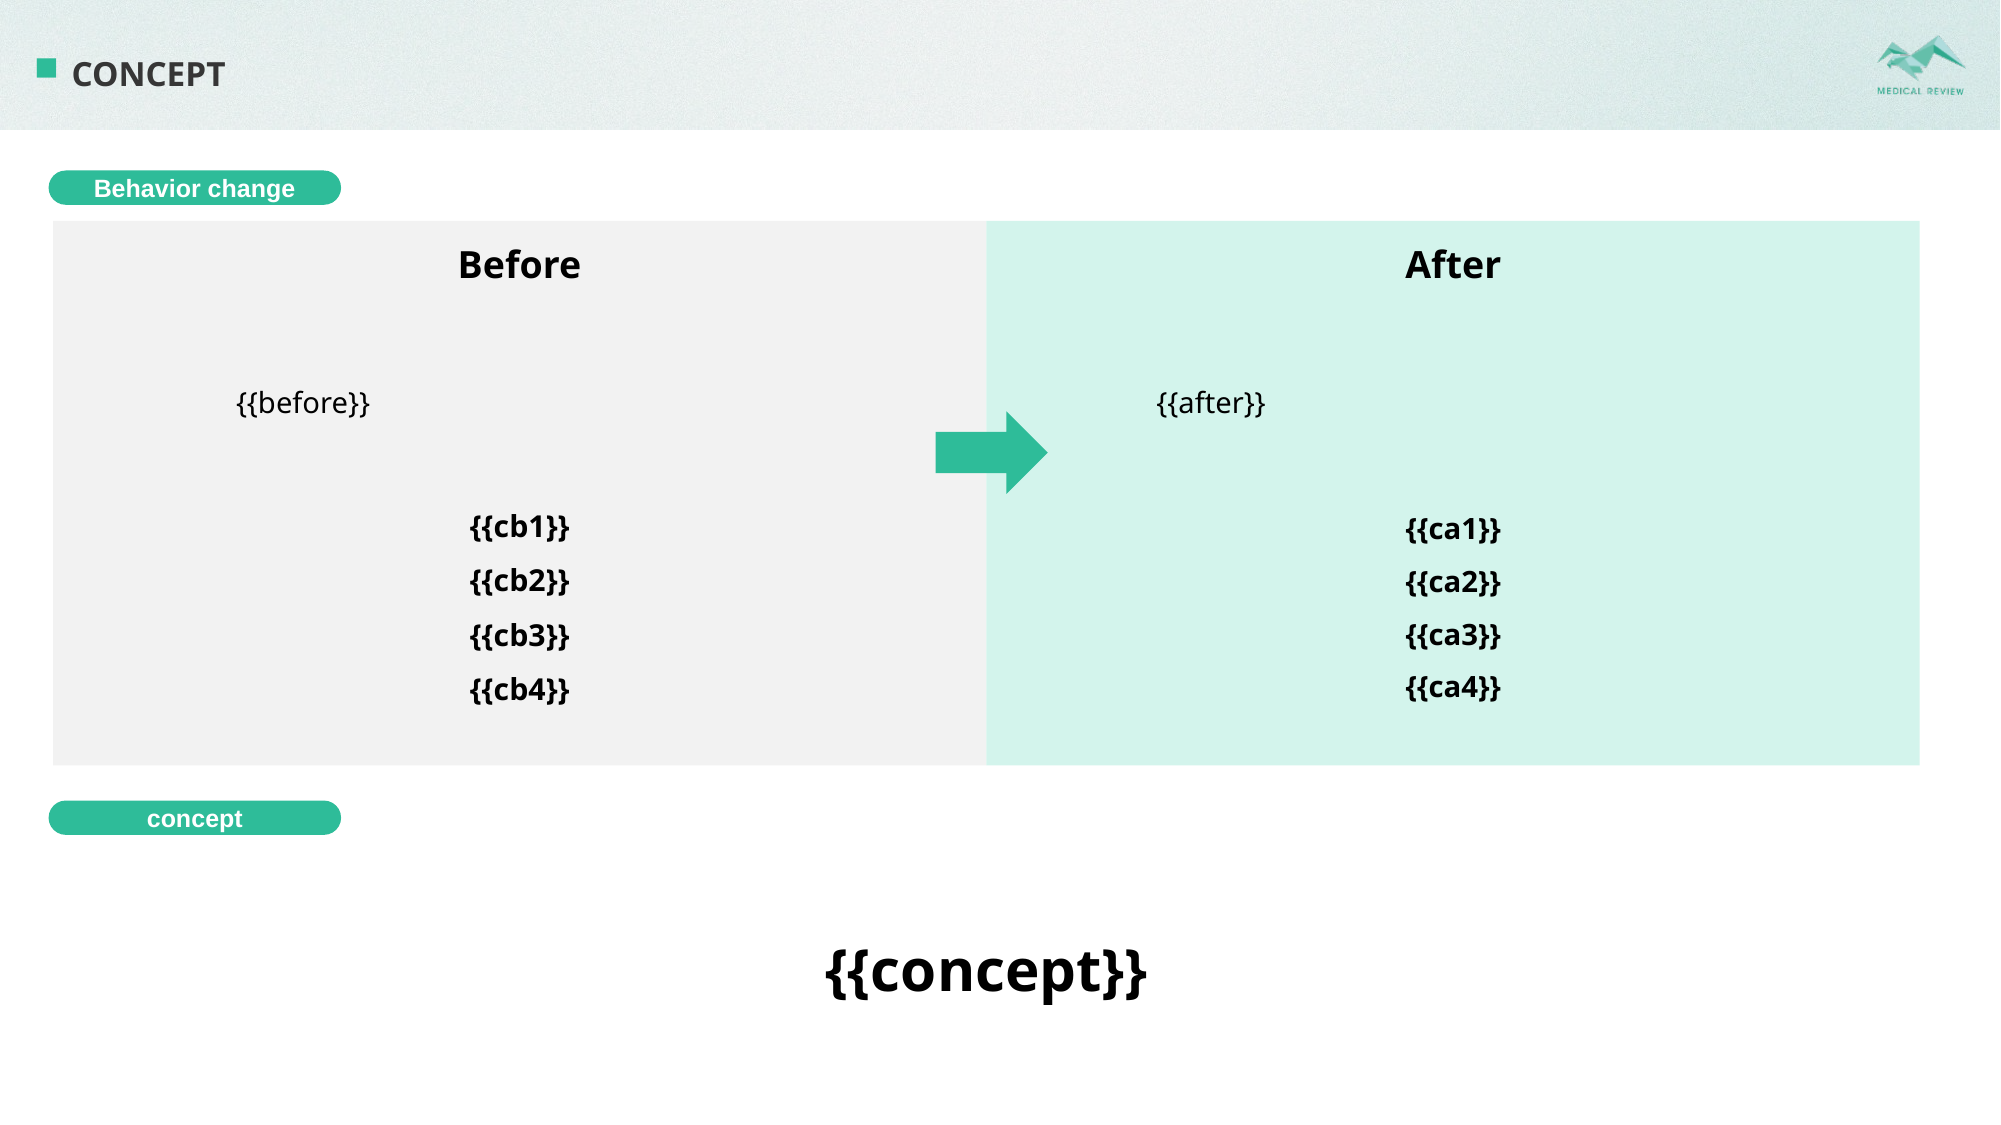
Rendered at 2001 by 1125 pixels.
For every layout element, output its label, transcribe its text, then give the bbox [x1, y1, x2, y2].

text_box {{concept}} [311, 925, 1662, 1011]
text_box {{after}} [1156, 322, 1752, 481]
text_box After [1338, 233, 1568, 294]
text_box {{before}} [236, 322, 831, 481]
text_box [985, 220, 1921, 766]
text_box [934, 408, 1050, 497]
text_box concept [47, 799, 343, 836]
text_box [52, 220, 985, 766]
list CONCEPT [34, 20, 1797, 110]
picture [1877, 35, 1966, 95]
text_box {{ca1}} {{ca2}} {{ca3}} {{ca4}} [1349, 485, 1557, 711]
text_box Before [405, 233, 635, 294]
text_box Behavior change [47, 169, 343, 206]
text_box {{cb1}} {{cb2}} {{cb3}} {{cb4}} [415, 480, 624, 715]
